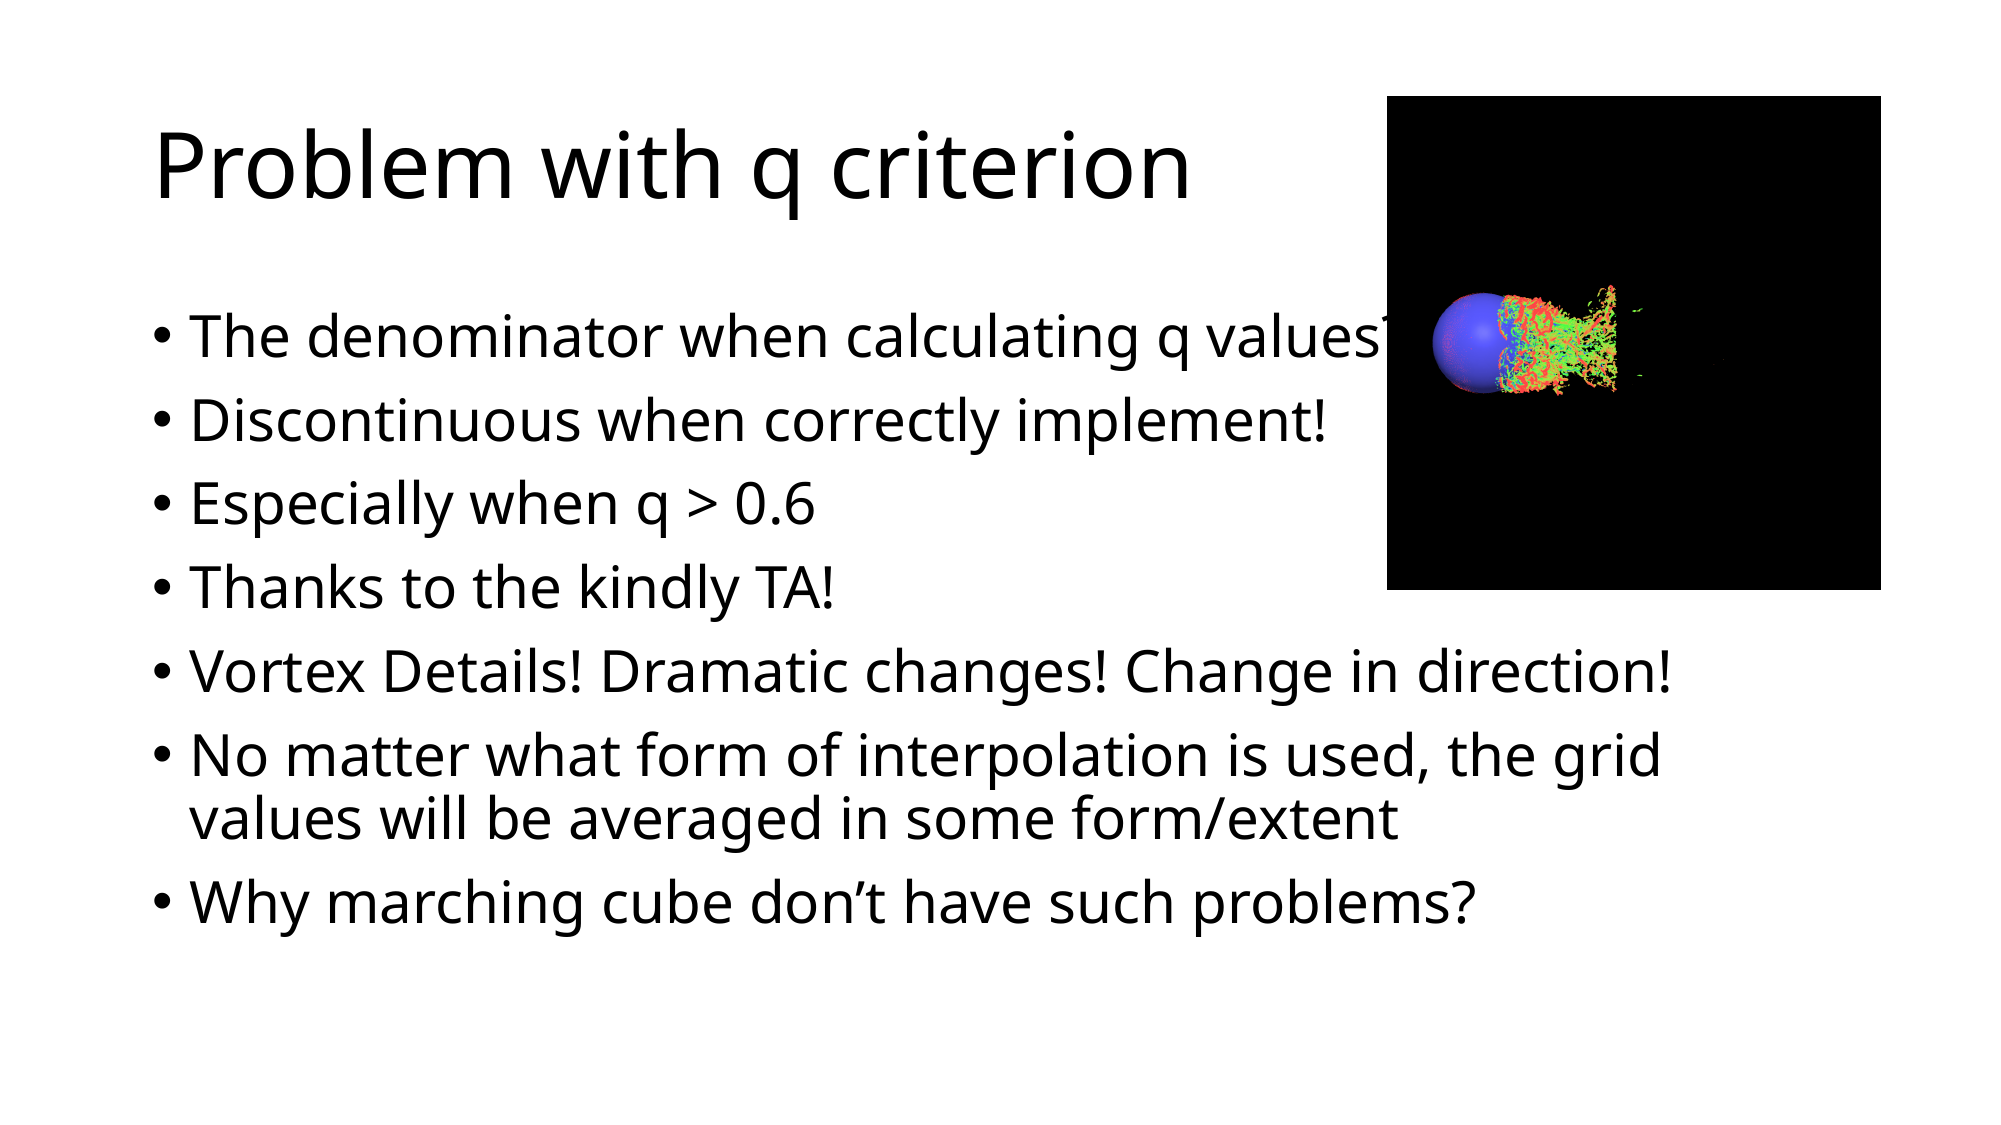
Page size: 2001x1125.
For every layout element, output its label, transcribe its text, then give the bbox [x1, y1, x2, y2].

picture [1387, 96, 1881, 590]
title Problem with q criterion [137, 59, 1863, 278]
list The denominator when calculating q values? Discontinuous when correctly implement! Especially when q > 0.6 Thanks to the kindly TA! Vortex Details! Dramatic changes! Change in direction! No matter what form of interpolation is used, the grid values will be averaged in some form/extent Why marching cube don’t have such problems? [137, 299, 1863, 1014]
